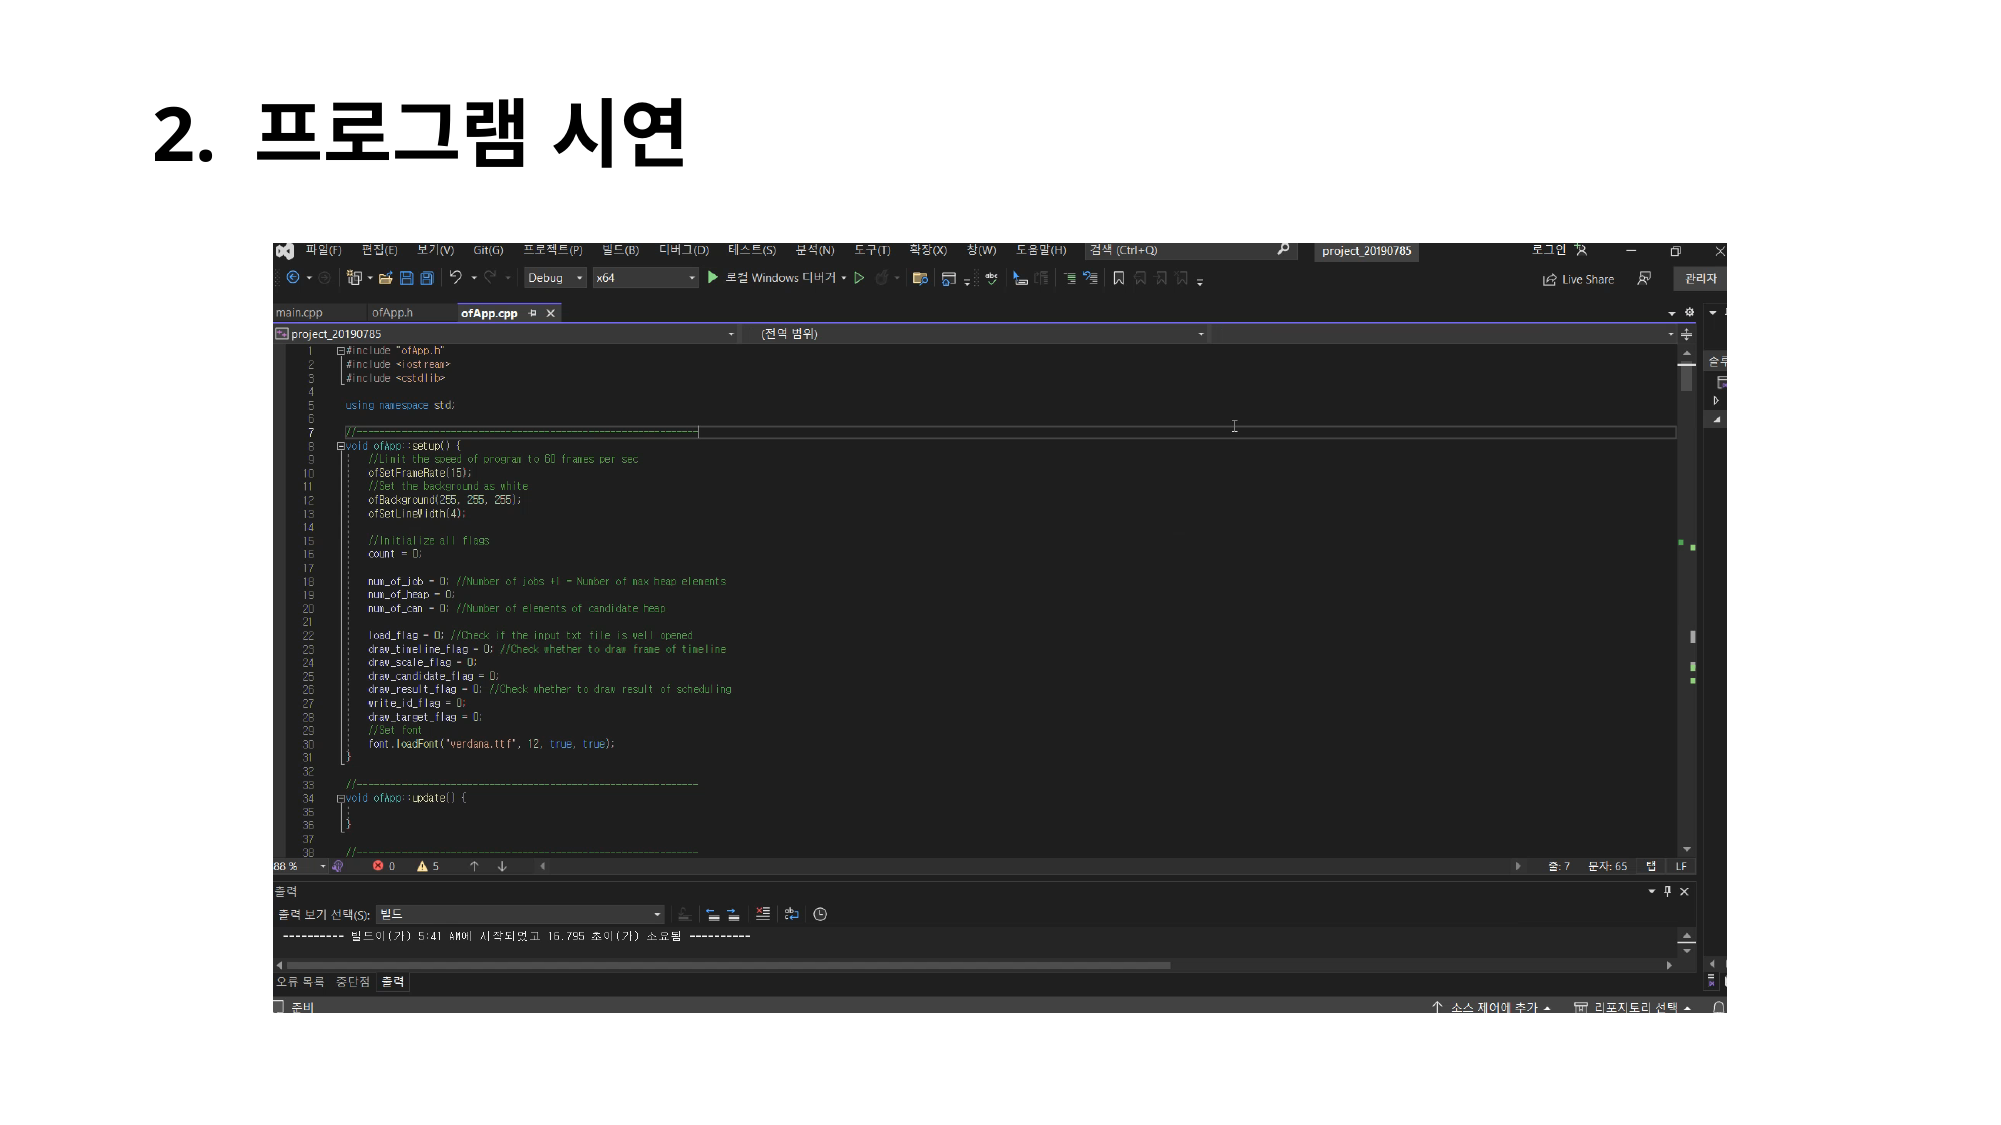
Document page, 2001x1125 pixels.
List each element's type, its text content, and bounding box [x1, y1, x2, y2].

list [272, 242, 1728, 1014]
title 2. 프로그램 시연 [137, 59, 1863, 214]
